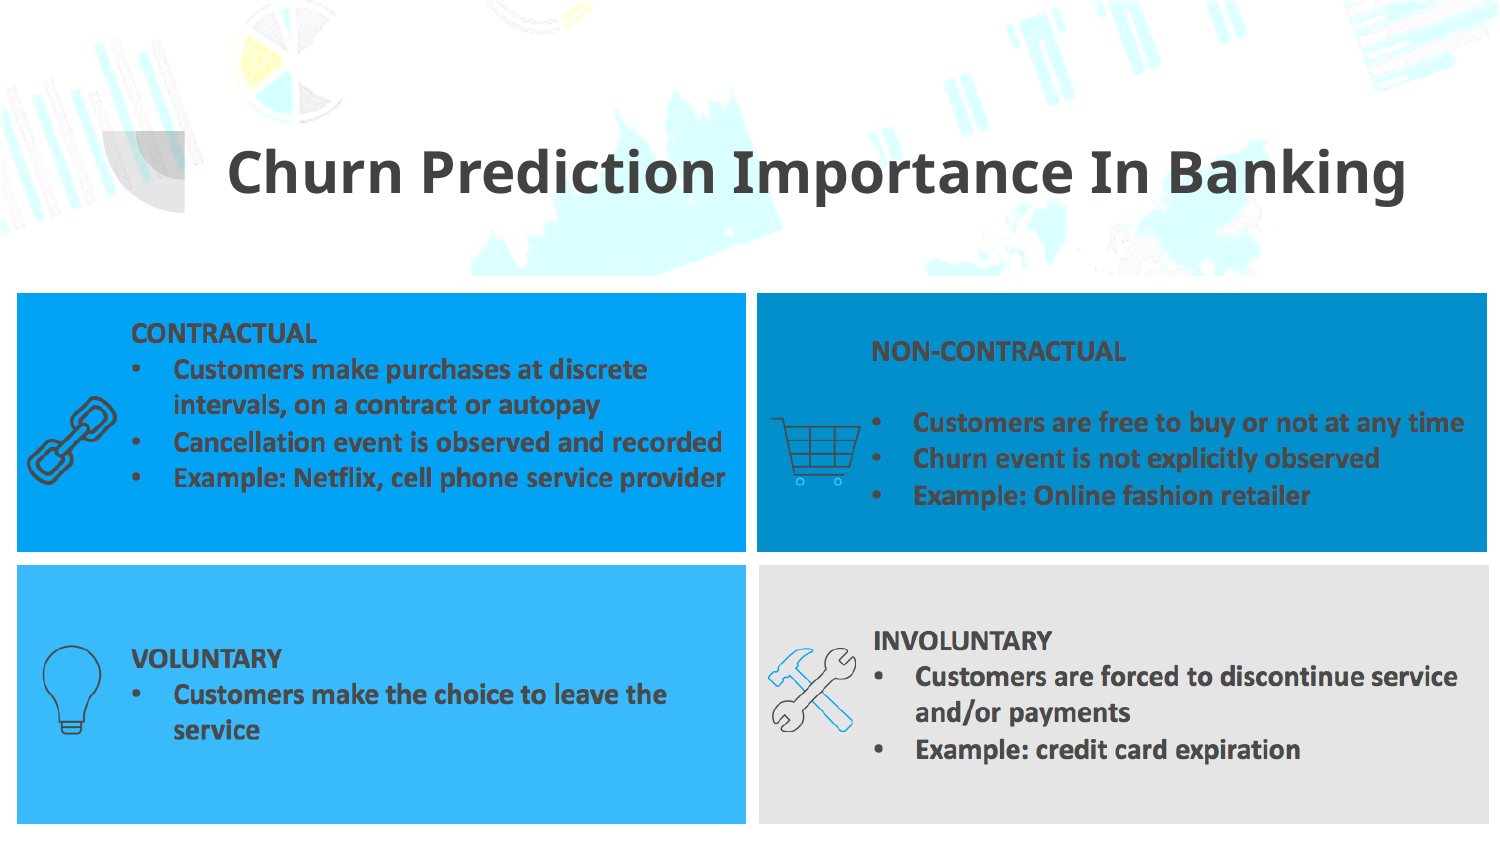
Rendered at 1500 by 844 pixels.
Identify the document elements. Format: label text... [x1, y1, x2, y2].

picture [0, 0, 1500, 844]
title Churn Prediction Importance In Banking [211, 110, 1429, 213]
